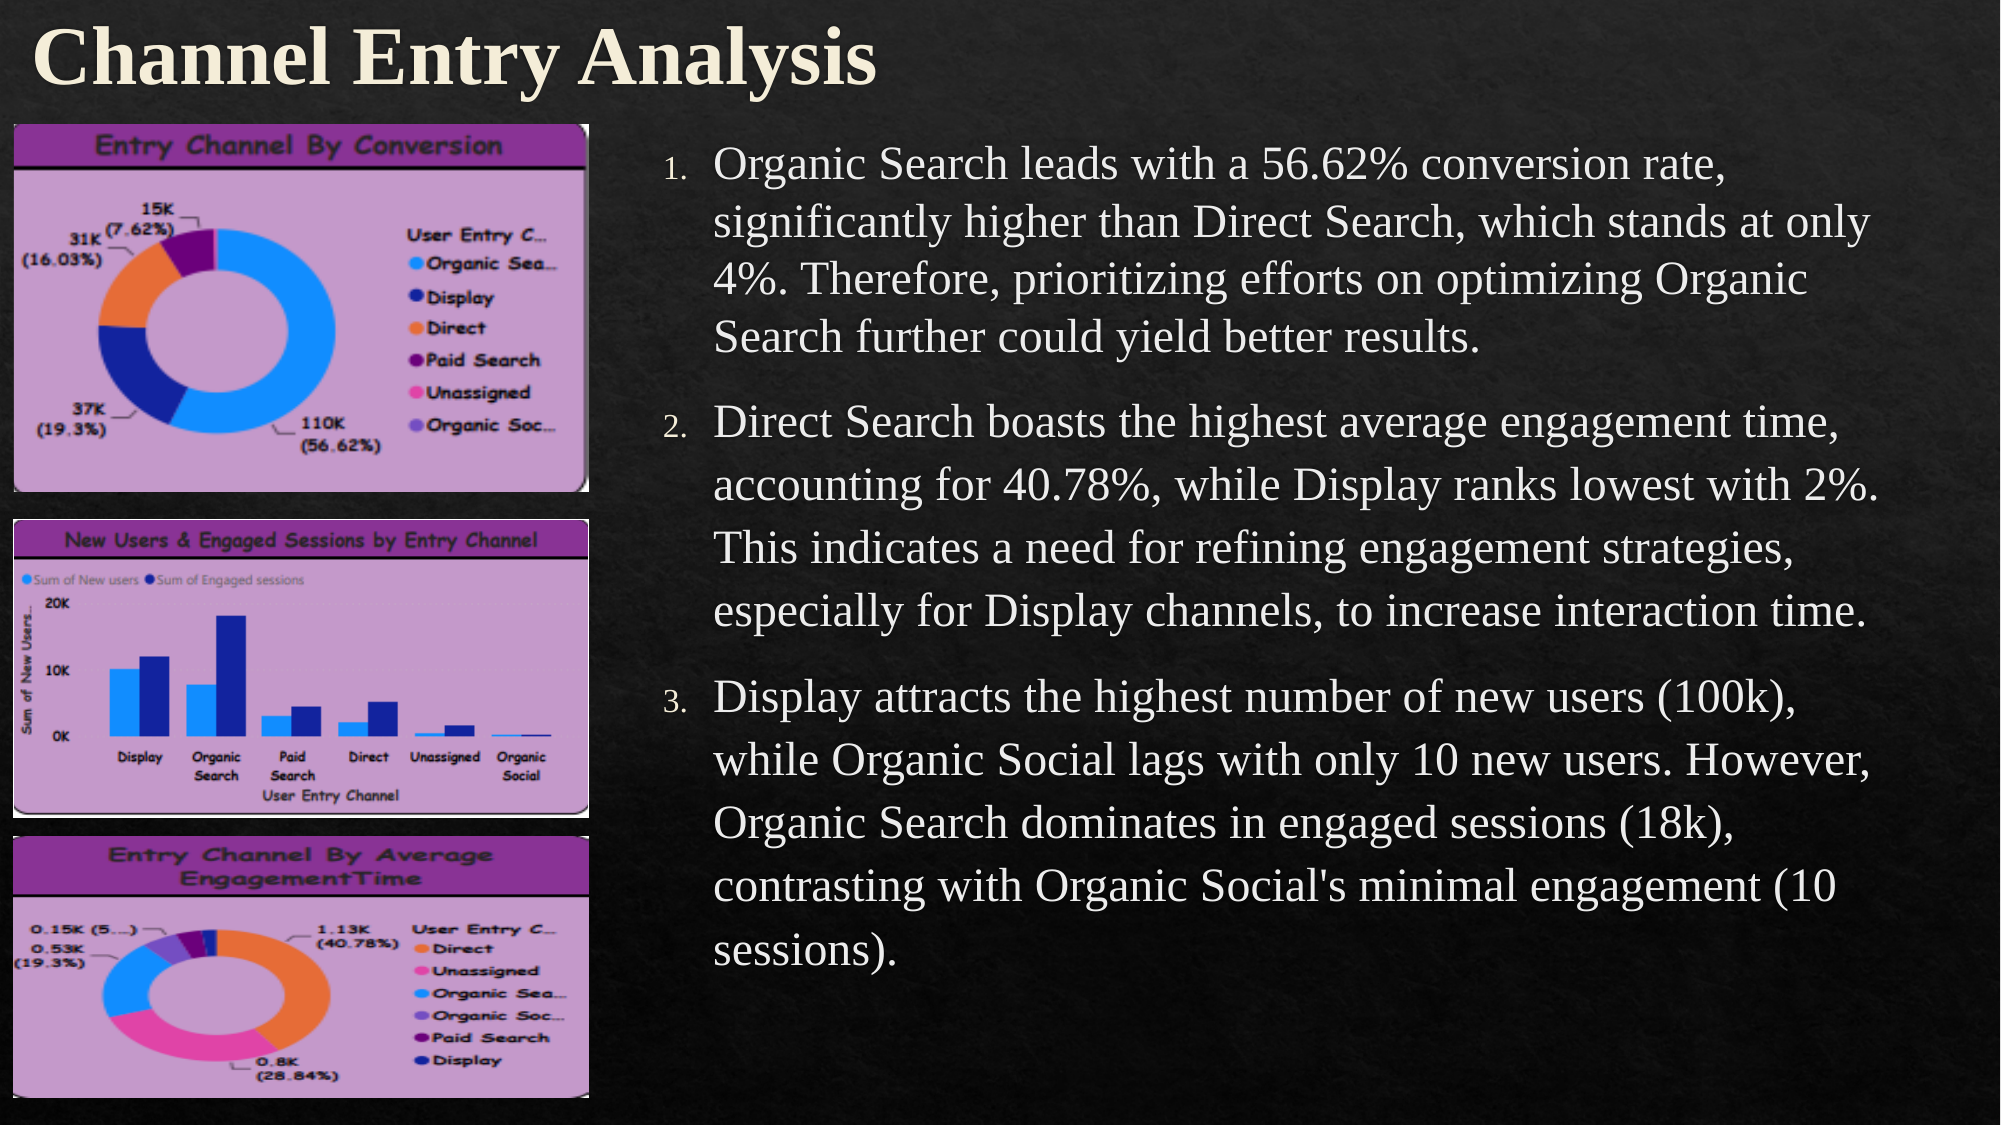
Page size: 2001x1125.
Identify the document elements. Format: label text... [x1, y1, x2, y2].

title Channel Entry Analysis [0, 0, 1000, 128]
picture [13, 518, 590, 818]
picture [13, 836, 590, 1098]
list Organic Search leads with a 56.62% conversion rate, significantly higher than Direct Search, which stands at only 4%. Therefore, prioritizing efforts on optimizing Organic Search further could yield better results. Direct Search boasts the highest average engagement time, accounting for 40.78%, while Display ranks lowest with 2%. This indicates a need for refining engagement strategies, especially for Display channels, to increase interaction time. Display attracts the highest number of new users (100k), while Organic Social lags with only 10 new users. However, Organic Search dominates in engaged sessions (18k), contrasting with Organic Social's minimal engagement (10 sessions). [641, 124, 1920, 1068]
picture [13, 124, 590, 493]
